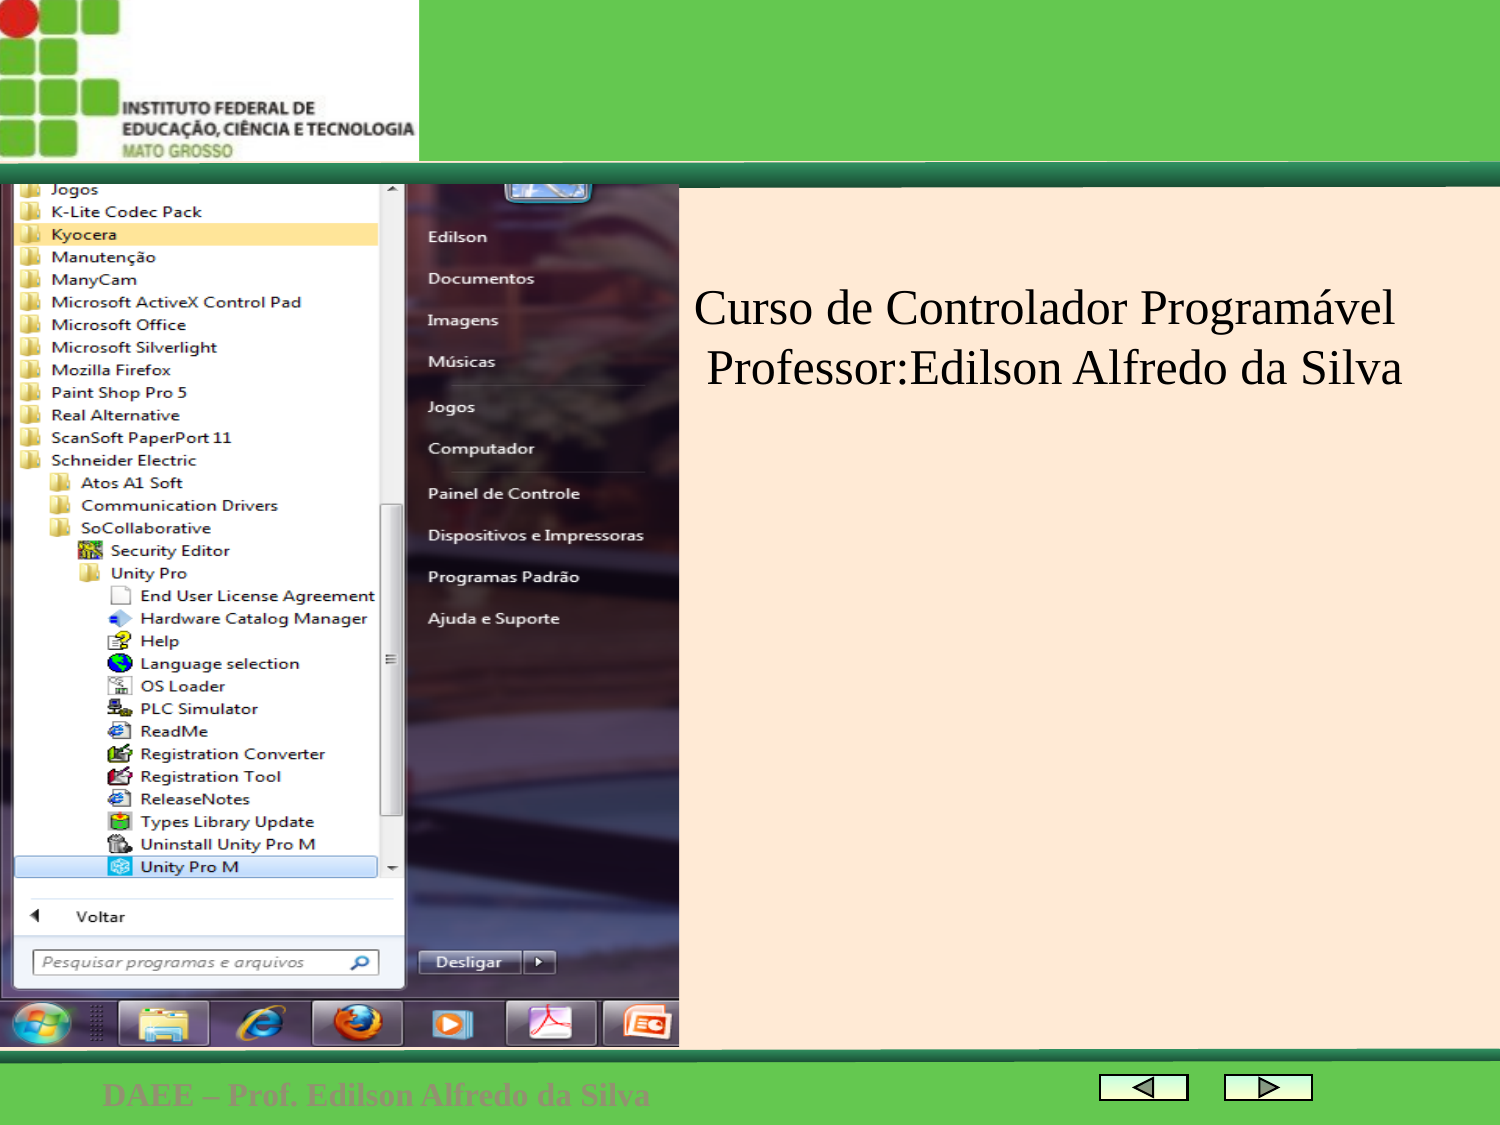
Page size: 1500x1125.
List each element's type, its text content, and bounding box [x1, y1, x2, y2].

text_box [1099, 1074, 1188, 1100]
text_box [1224, 1074, 1313, 1100]
picture [0, 184, 680, 1048]
picture [0, 0, 420, 161]
text_box Curso de Controlador Programável Professor:Edilson Alfredo da Silva [684, 267, 1447, 402]
